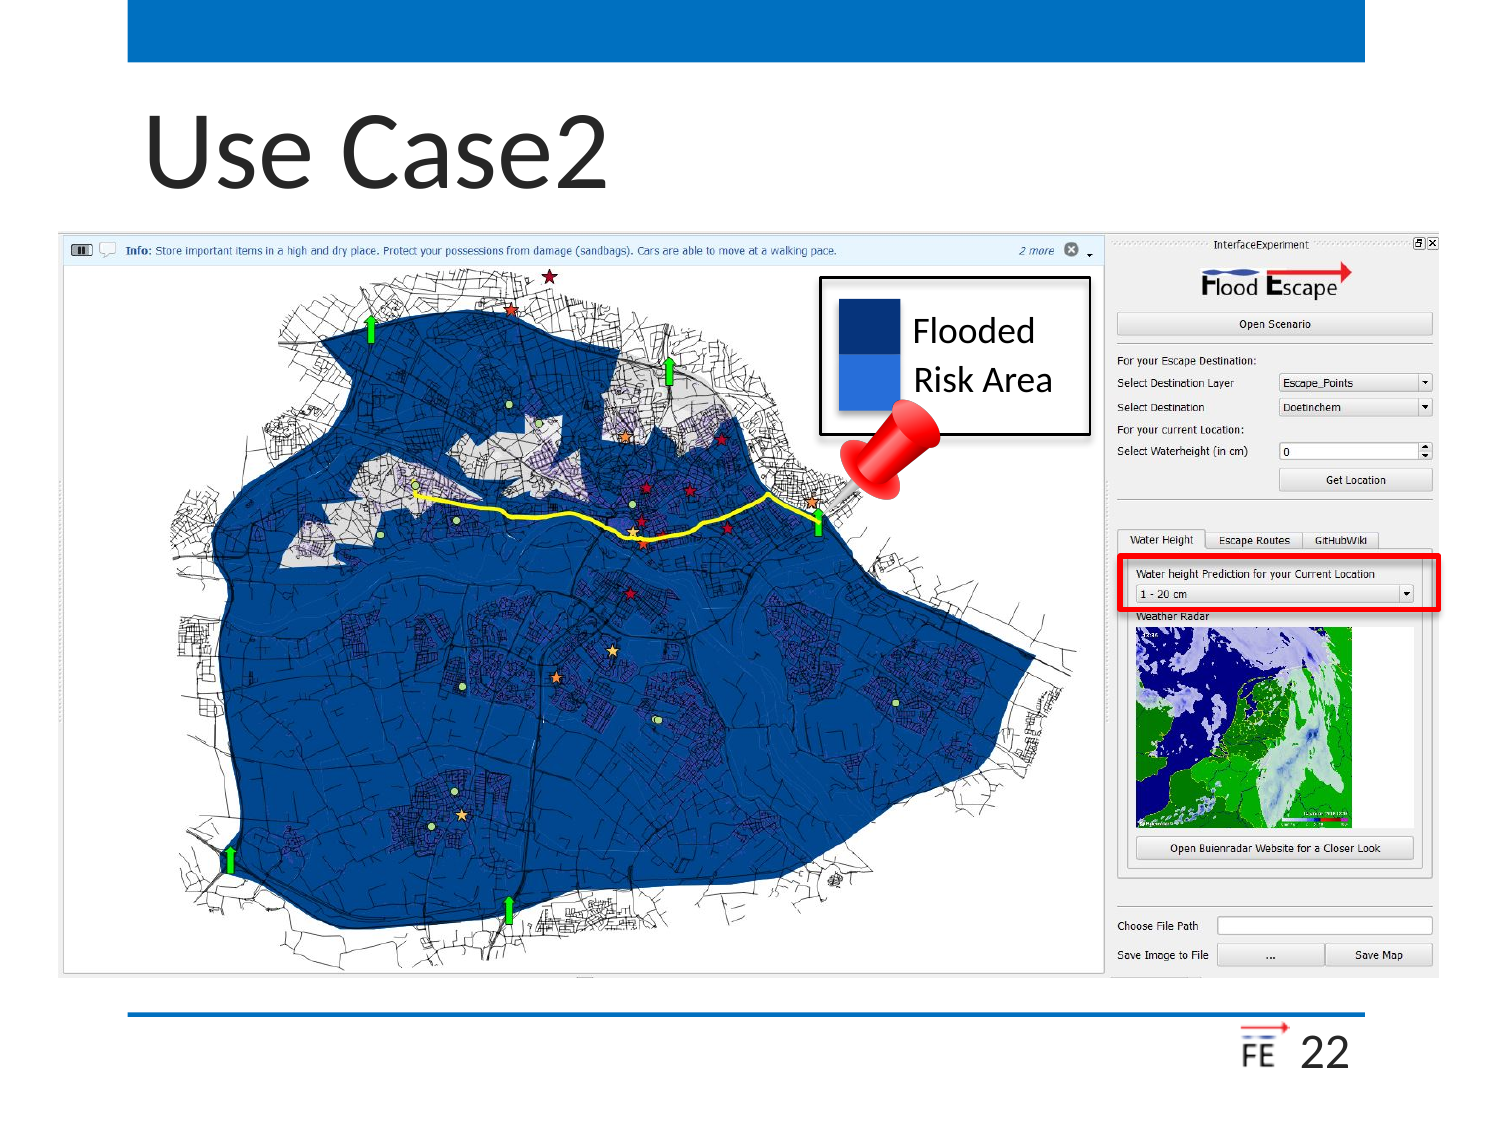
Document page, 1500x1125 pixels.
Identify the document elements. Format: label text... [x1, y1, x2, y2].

picture [57, 230, 1440, 979]
title Use Case2 [127, 62, 1363, 219]
slide_number 21 [1239, 1018, 1365, 1079]
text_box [819, 276, 1092, 436]
